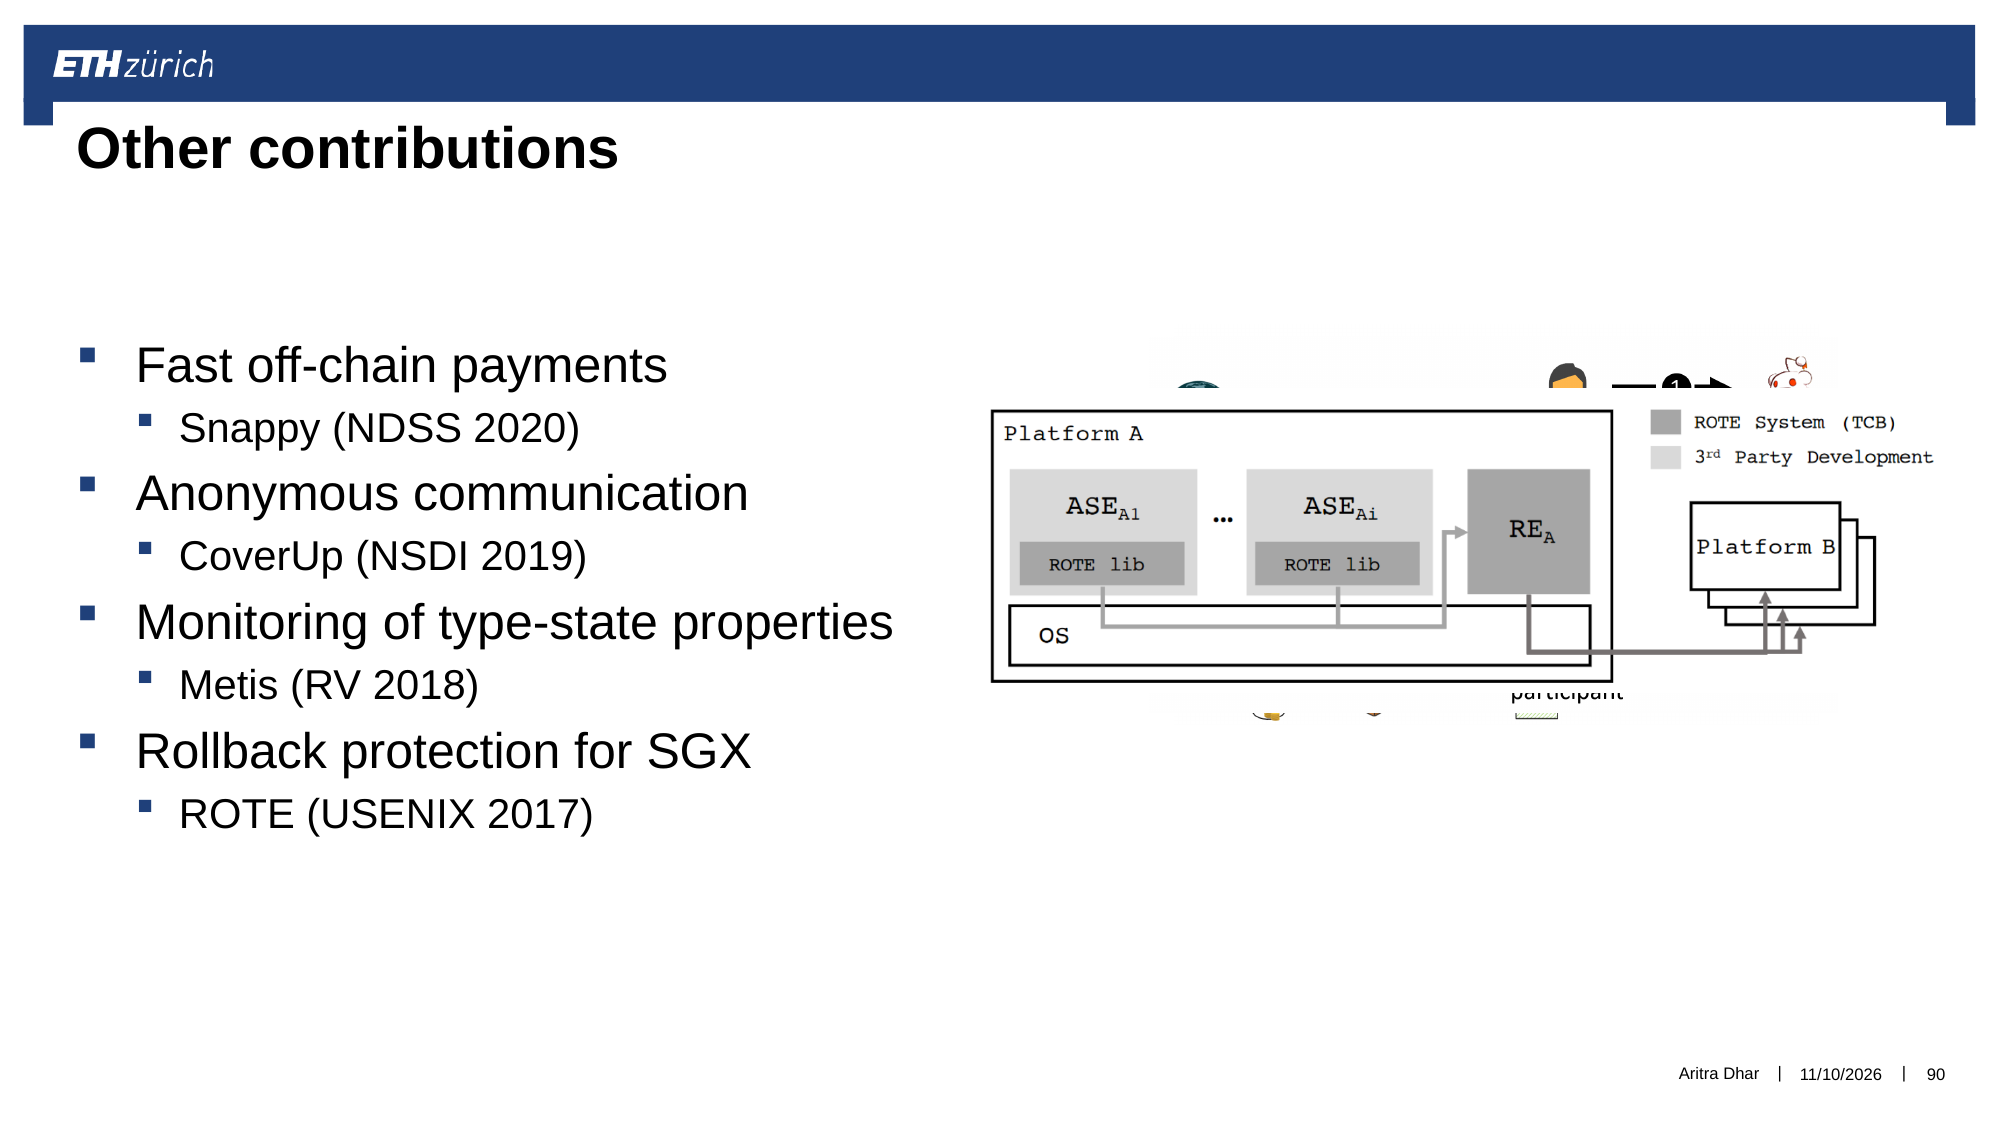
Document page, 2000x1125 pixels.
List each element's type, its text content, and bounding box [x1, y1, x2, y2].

footer Aritra Dhar [999, 1034, 1760, 1111]
title Other contributions [53, 101, 1946, 262]
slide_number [1790, 1034, 1892, 1112]
slide_number 90 [1906, 1034, 1966, 1112]
picture [984, 324, 1960, 726]
list Fast off-chain payments Snappy (NDSS 2020) Anonymous communication CoverUp (NSDI 2019) Monitoring of type-state properties Metis (RV 2018) Rollback protection for SGX ROTE (USENIX 2017) [53, 332, 1946, 1023]
